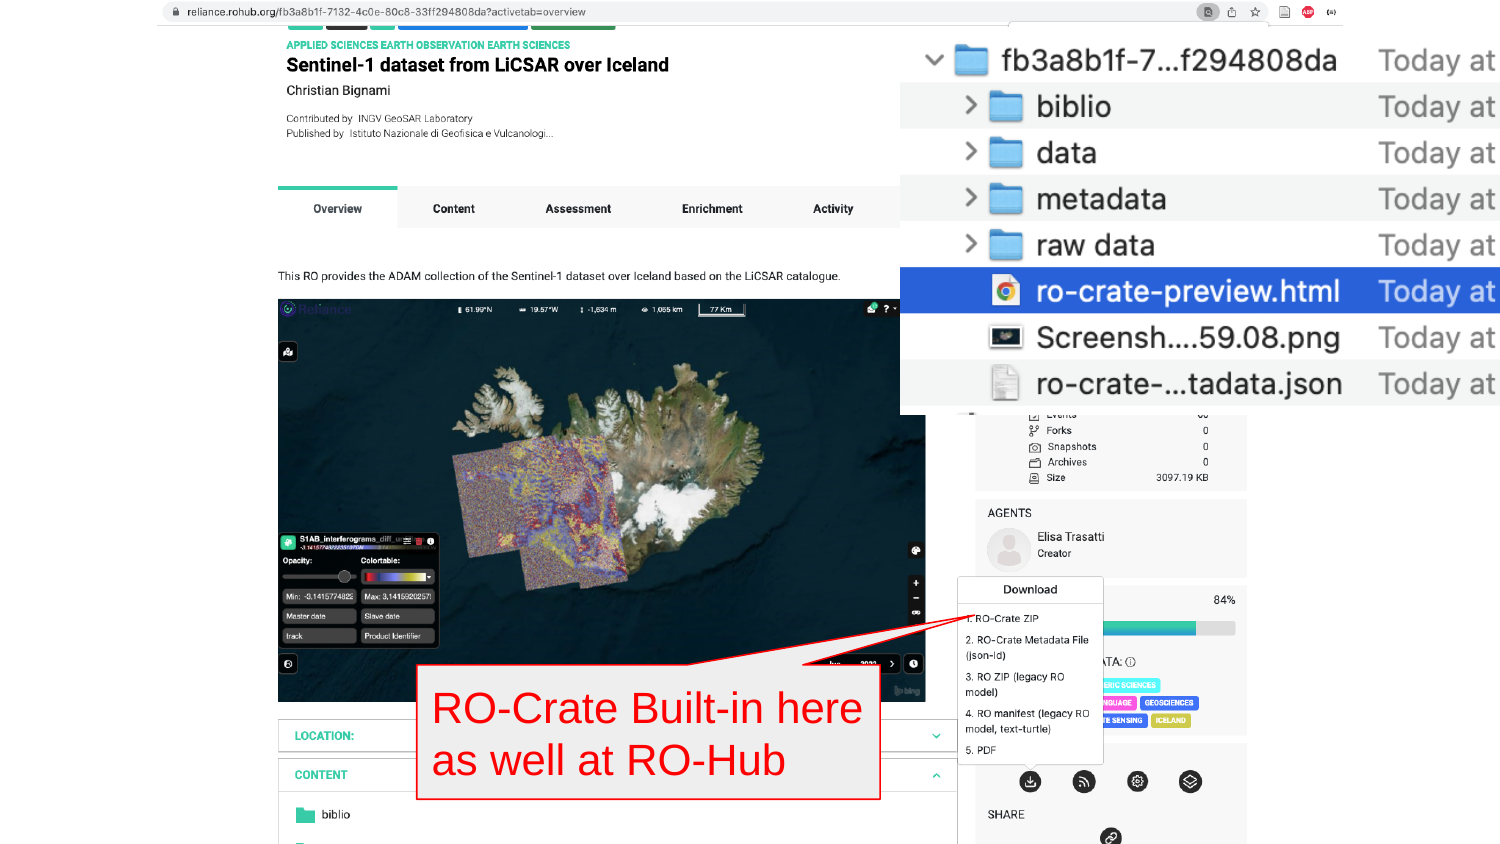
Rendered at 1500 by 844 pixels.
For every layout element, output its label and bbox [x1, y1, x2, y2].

picture [156, 0, 1500, 844]
